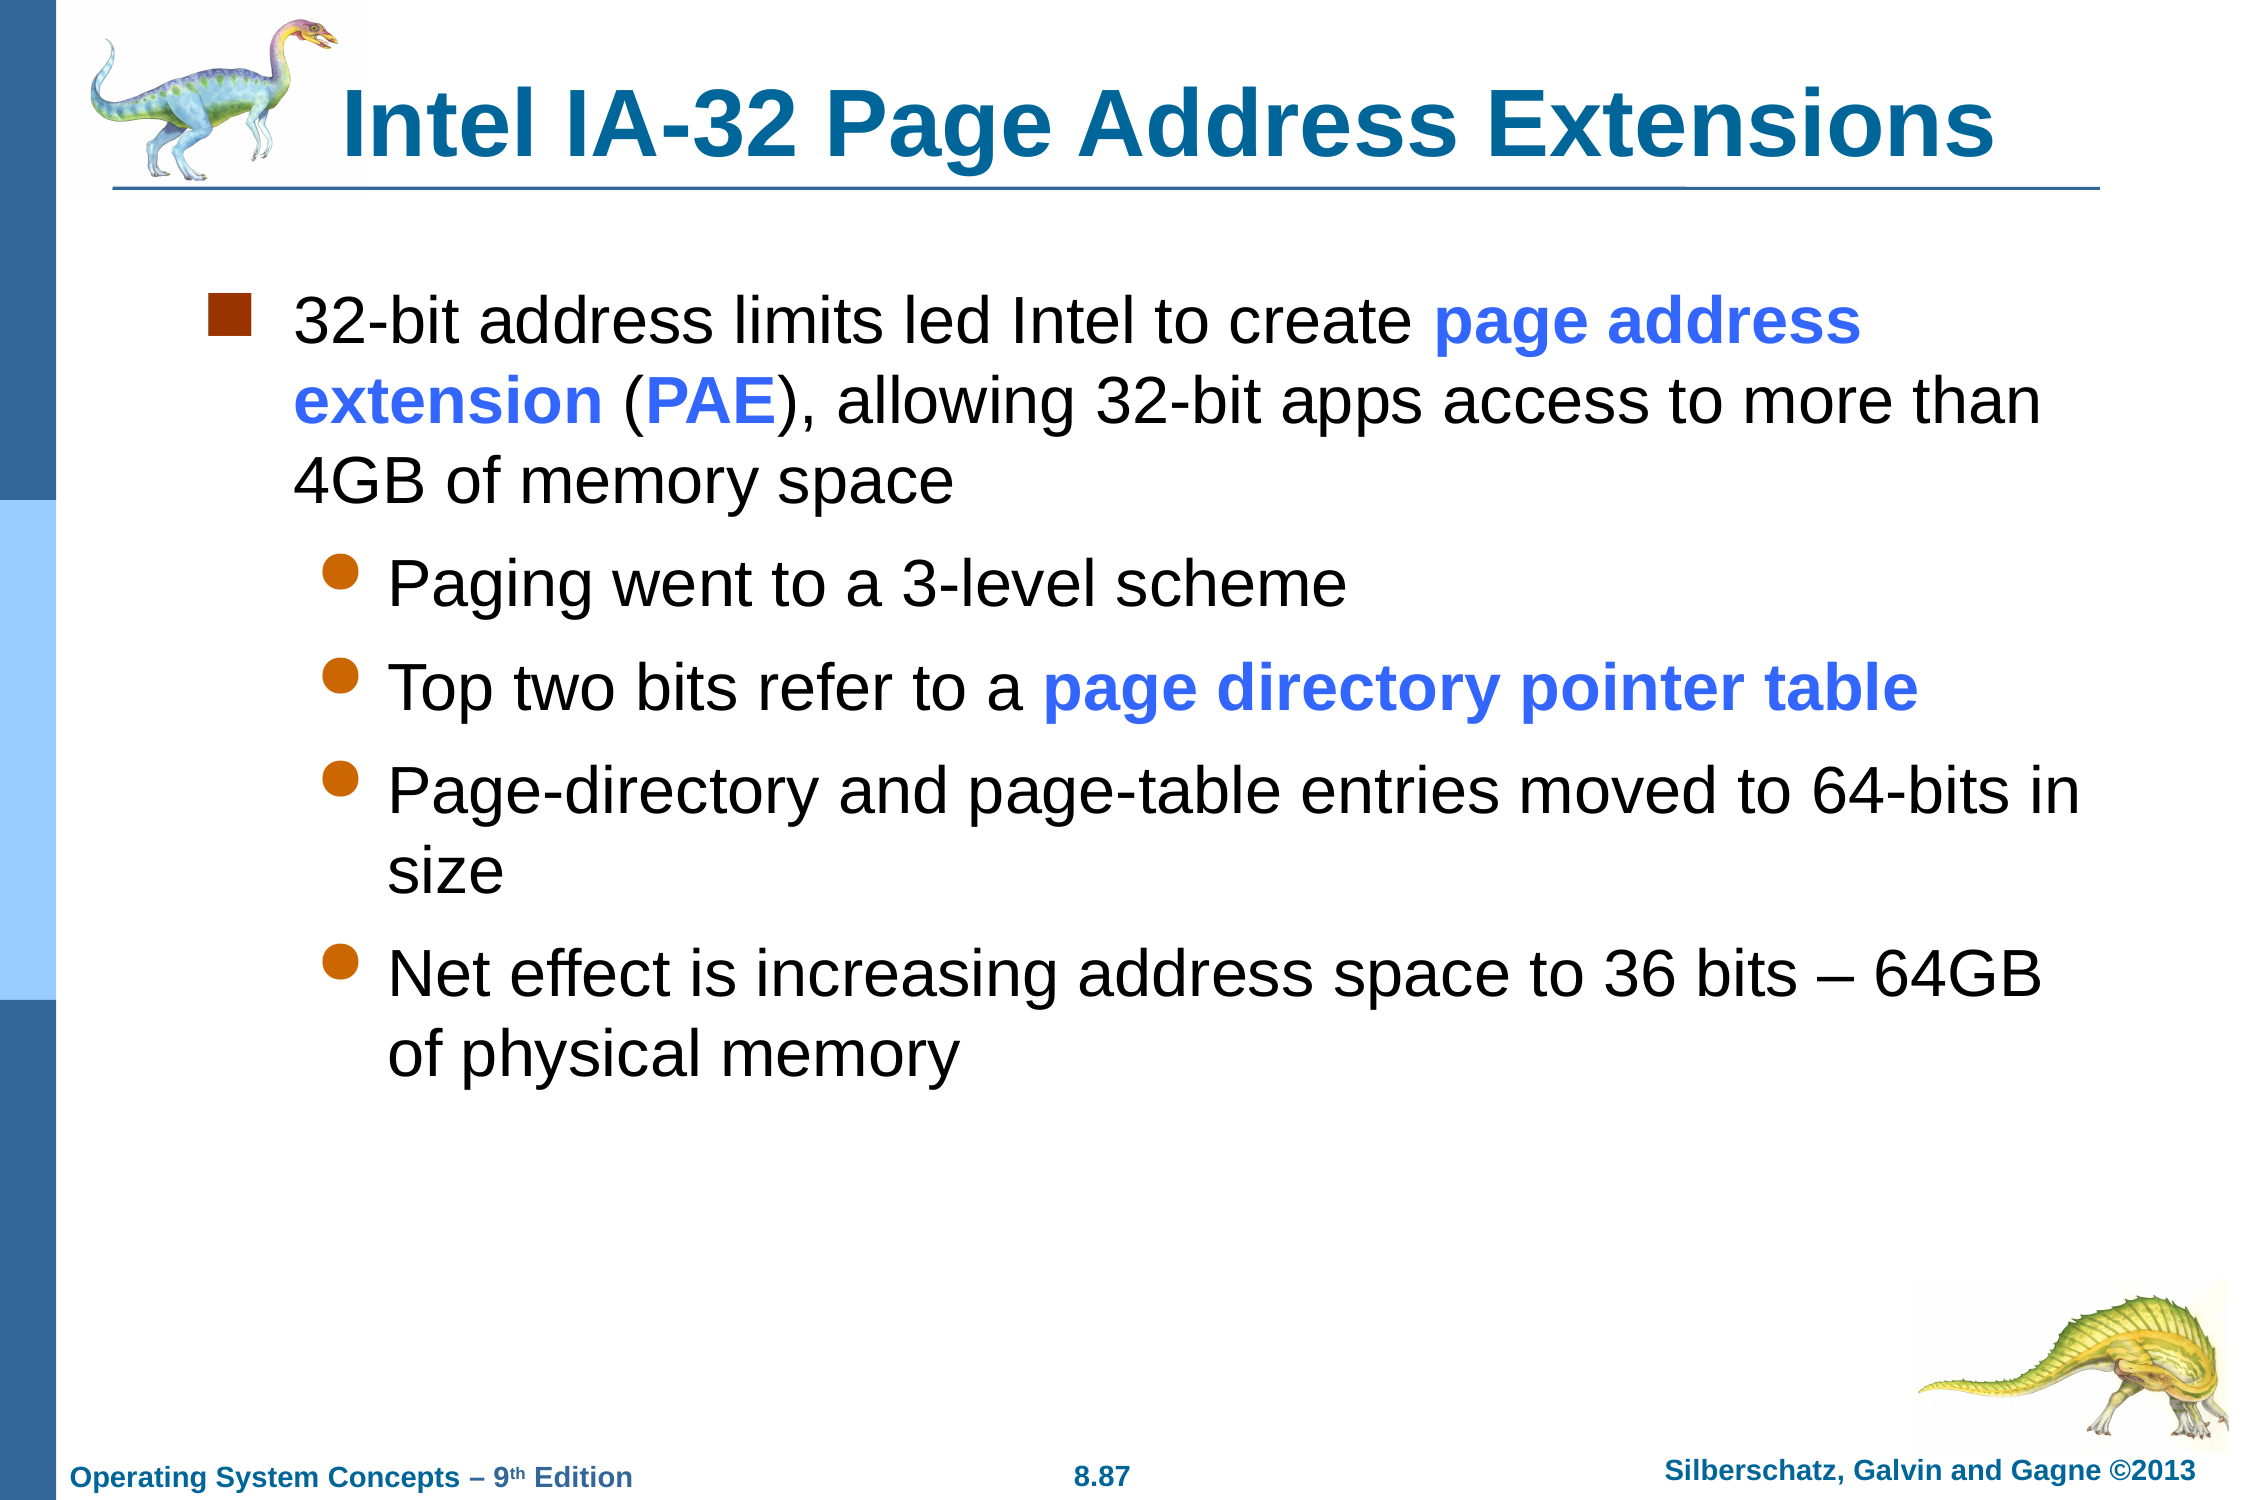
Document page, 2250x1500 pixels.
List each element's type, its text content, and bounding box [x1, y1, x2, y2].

picture [1913, 1279, 2229, 1453]
title Intel IA-32 Page Address Extensions [201, 60, 2138, 187]
text_box 32-bit address limits led Intel to create page address extension (PAE), allowing 32-bit apps access to more than 4GB of memory space Paging went to a 3-level scheme Top two bits refer to a page directory pointer table Page-directory and page-table entries moved to 64-bits in size Net effect is increasing address space to 36 bits – 64GB of physical memory [198, 269, 2104, 687]
picture [70, 0, 365, 199]
